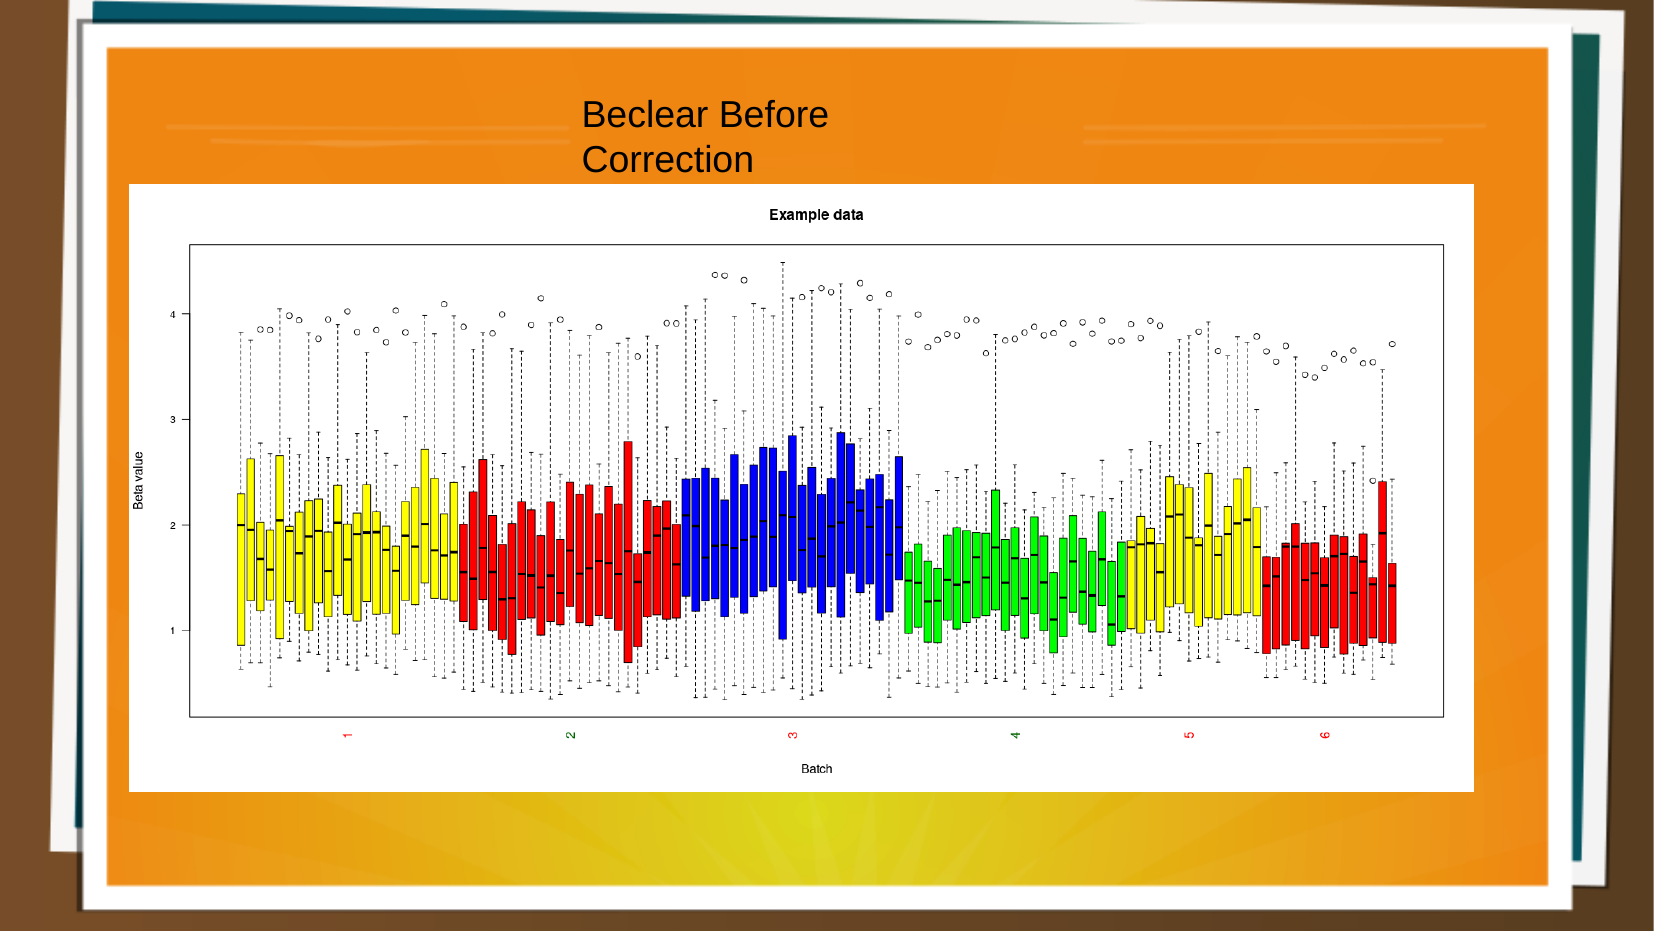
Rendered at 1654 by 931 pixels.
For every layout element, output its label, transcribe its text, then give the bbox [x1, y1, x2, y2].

text_box Beclear Before Correction [566, 82, 945, 182]
picture [0, 0, 1654, 931]
